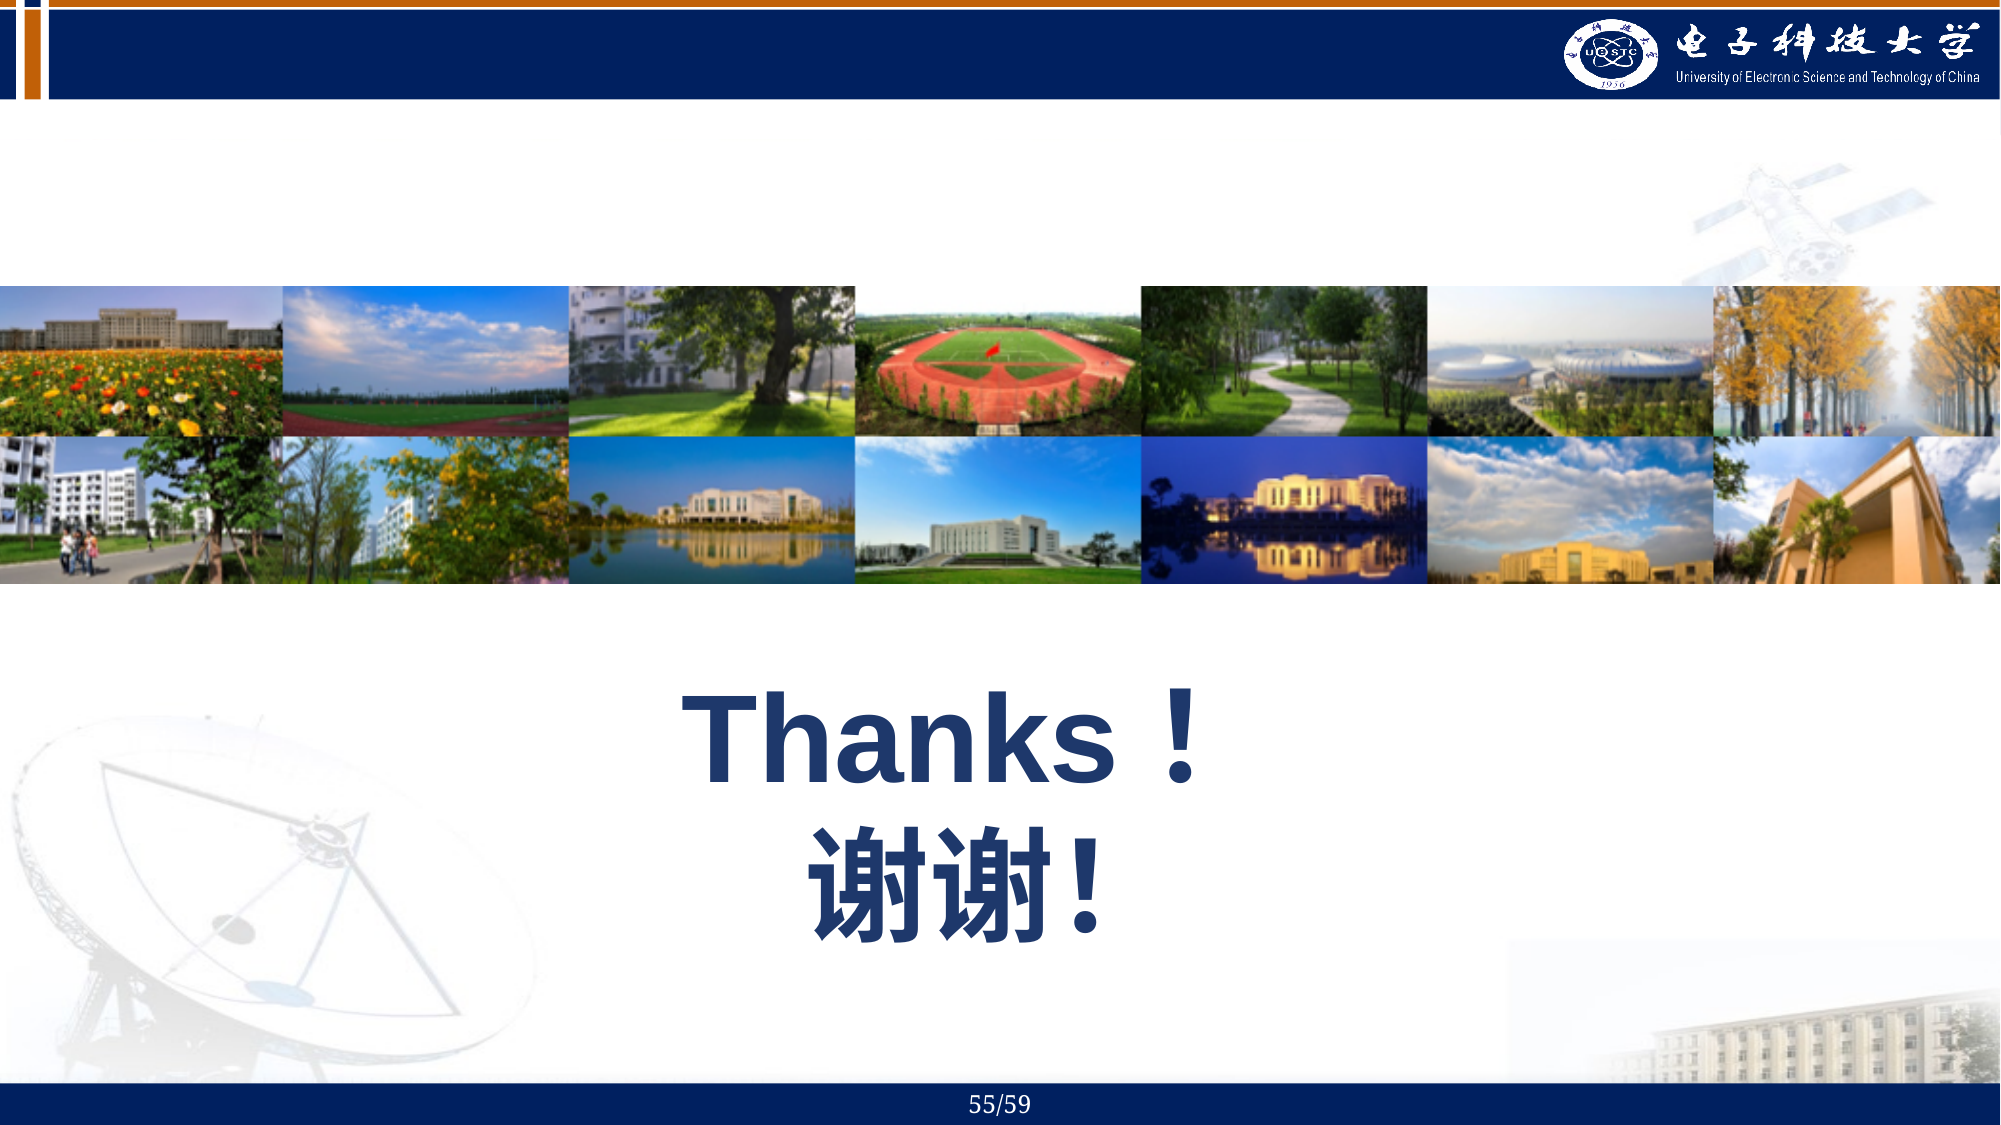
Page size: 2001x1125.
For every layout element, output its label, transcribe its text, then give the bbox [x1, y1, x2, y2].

picture [1564, 19, 1980, 90]
picture [0, 0, 2001, 1125]
text_box [0, 286, 2000, 585]
text_box Thanks！ 谢谢！ [362, 650, 1623, 965]
